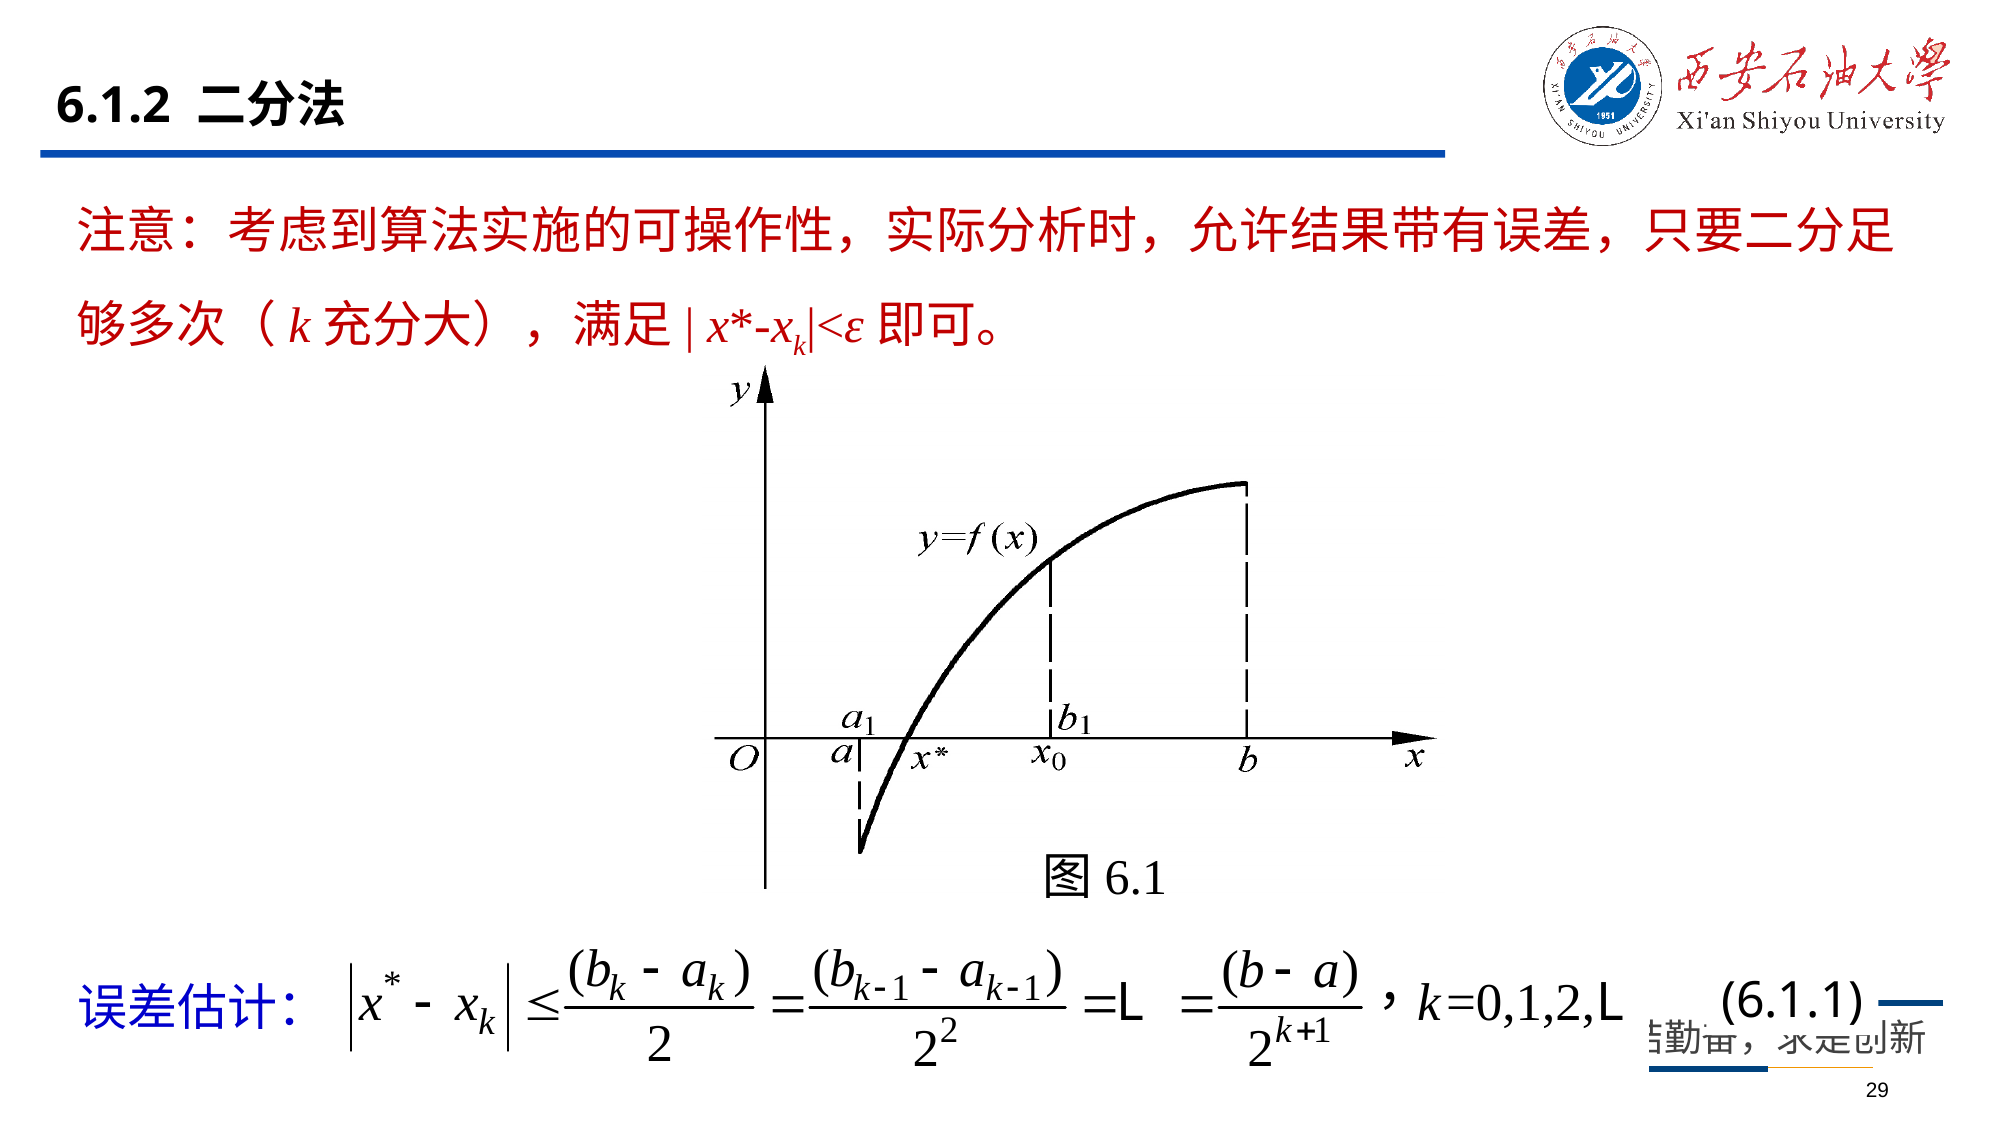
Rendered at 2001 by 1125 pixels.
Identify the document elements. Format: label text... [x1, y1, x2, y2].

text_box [702, 362, 1446, 914]
title 6.1.2 二分法 [41, 58, 1842, 146]
text_box 注意：考虑到算法实施的可操作性，实际分析时，允许结果带有误差，只要二分足够多次（k充分大），满足| x*-xk|<ε即可。 [61, 161, 1911, 369]
picture [1543, 26, 1950, 146]
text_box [61, 938, 1882, 1074]
